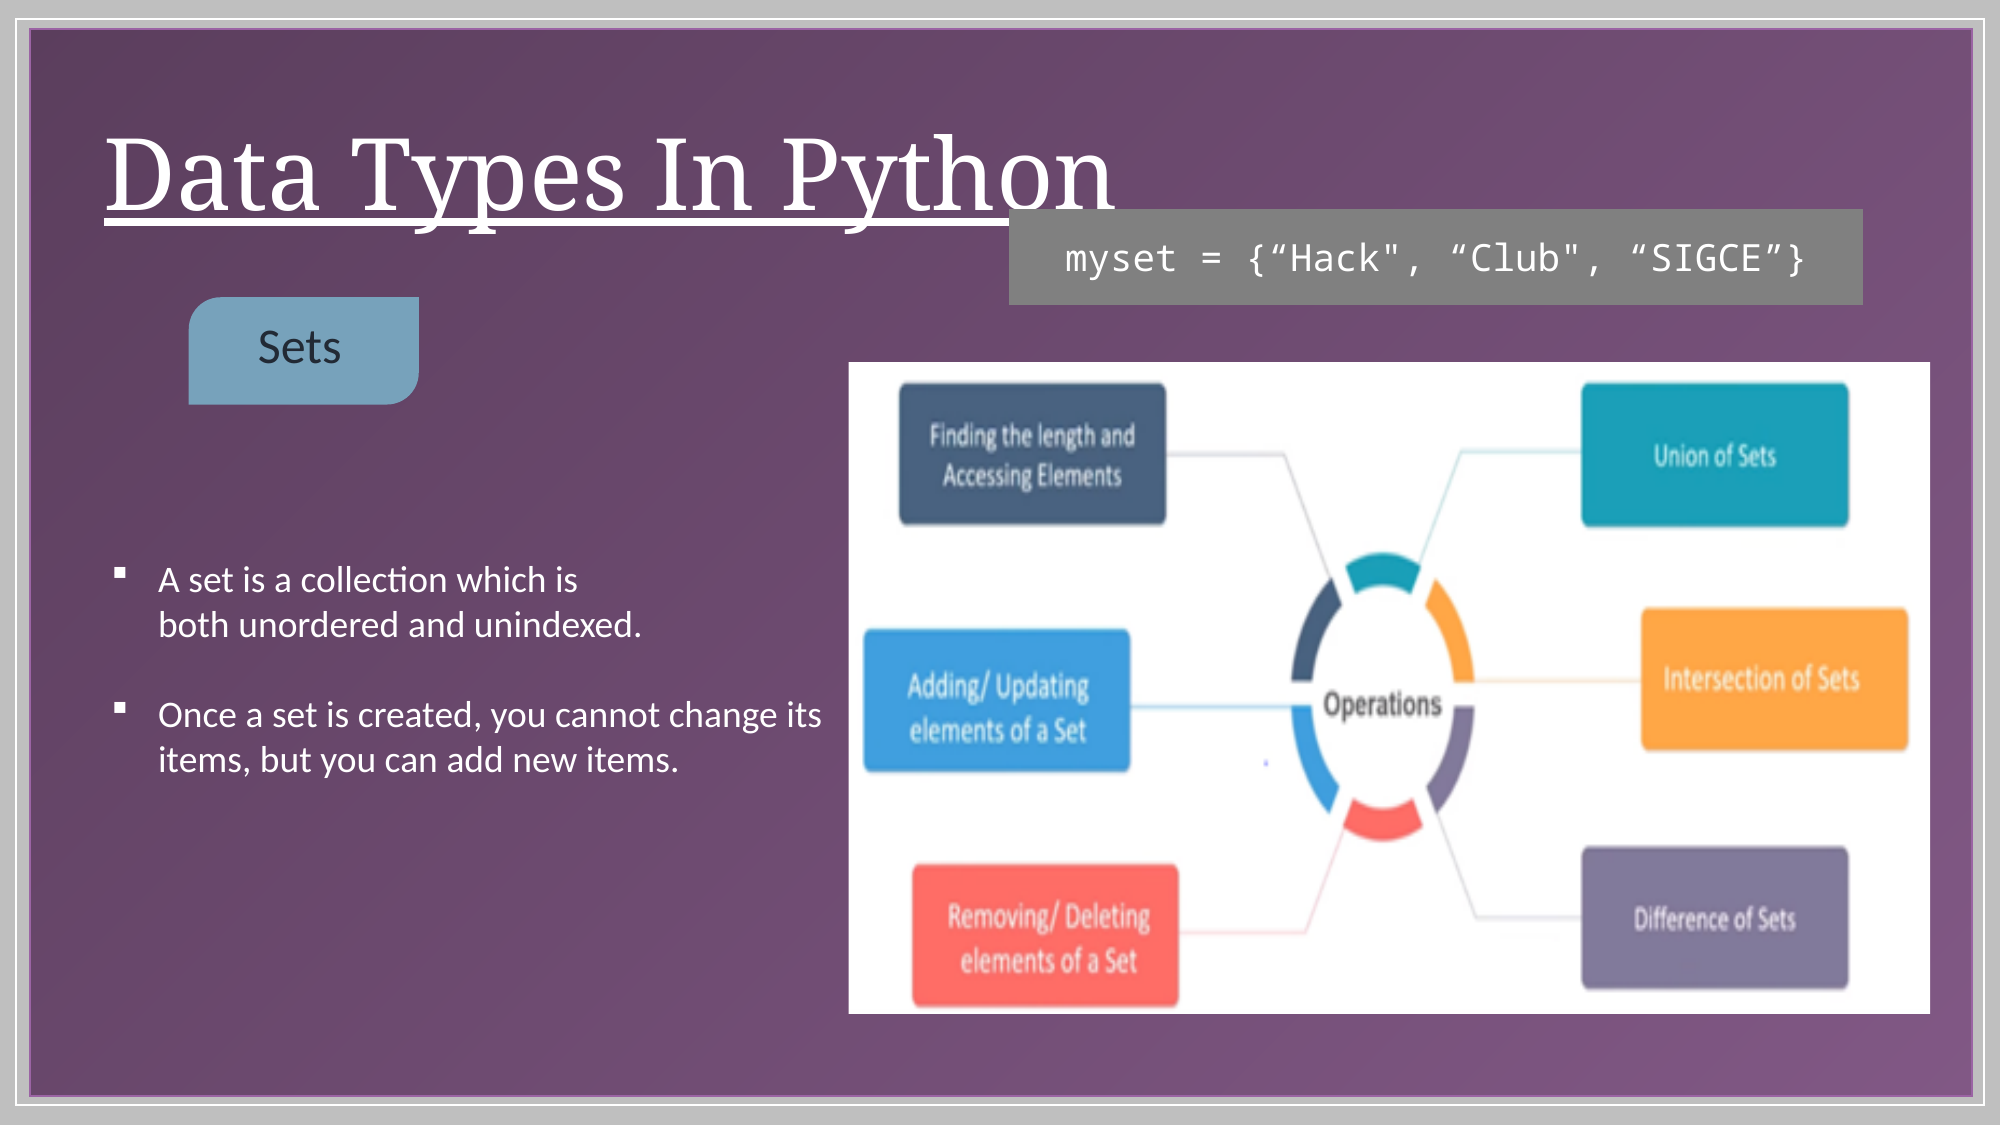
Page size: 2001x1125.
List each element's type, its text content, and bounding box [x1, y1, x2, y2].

text_box Sets [188, 297, 419, 405]
text_box Data Types In Python [88, 69, 1814, 288]
text_box [15, 18, 1985, 1106]
text_box A set is a collection which is both unordered and unindexed. Once a set is created, you cannot change its items, but you can add new items. [96, 547, 848, 833]
text_box [29, 28, 1973, 1097]
picture [848, 362, 1931, 1014]
text_box myset = {“Hack", “Club", “SIGCE”} [1009, 209, 1863, 305]
text_box [0, 0, 2000, 1125]
